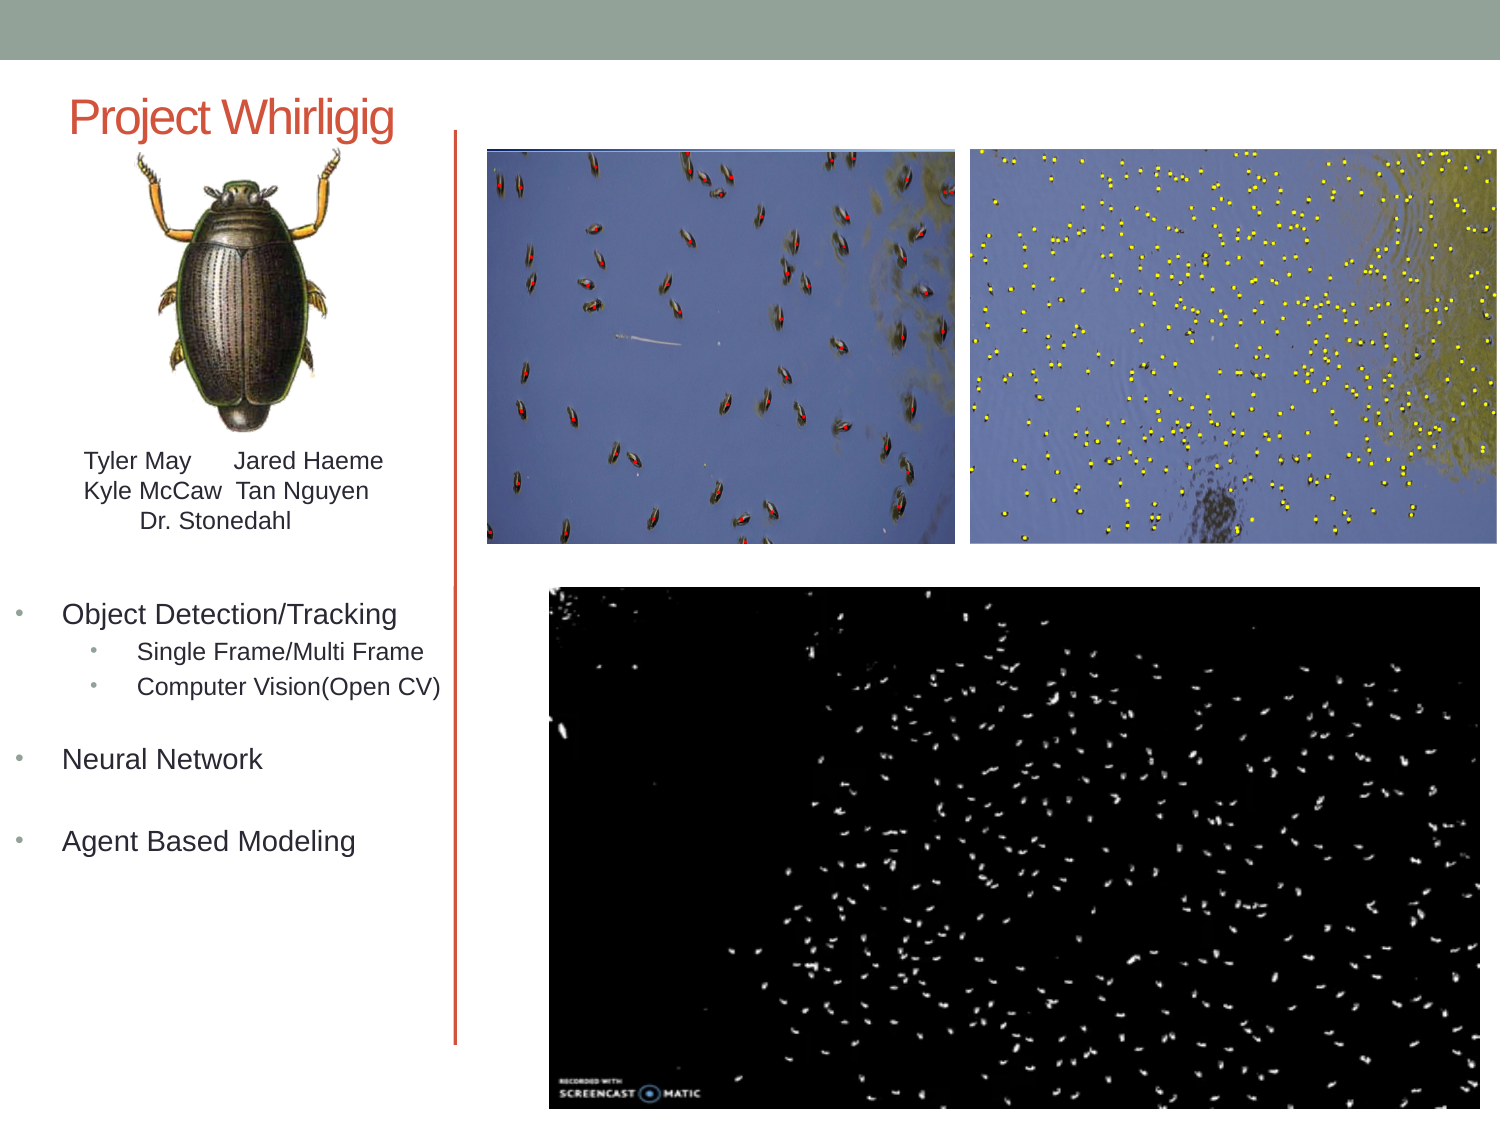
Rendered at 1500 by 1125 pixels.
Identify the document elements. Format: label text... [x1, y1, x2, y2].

title Project Whirligig [53, 71, 422, 153]
picture [970, 149, 1497, 544]
text_box Tyler May Jared Haeme Kyle McCaw Tan Nguyen Dr. Stonedahl [68, 437, 407, 543]
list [549, 587, 1480, 1109]
picture [132, 141, 343, 438]
picture [487, 148, 955, 544]
list Object Detection/Tracking Single Frame/Multi Frame Computer Vision(Open CV) Neural Network Agent Based Modeling [0, 587, 494, 988]
